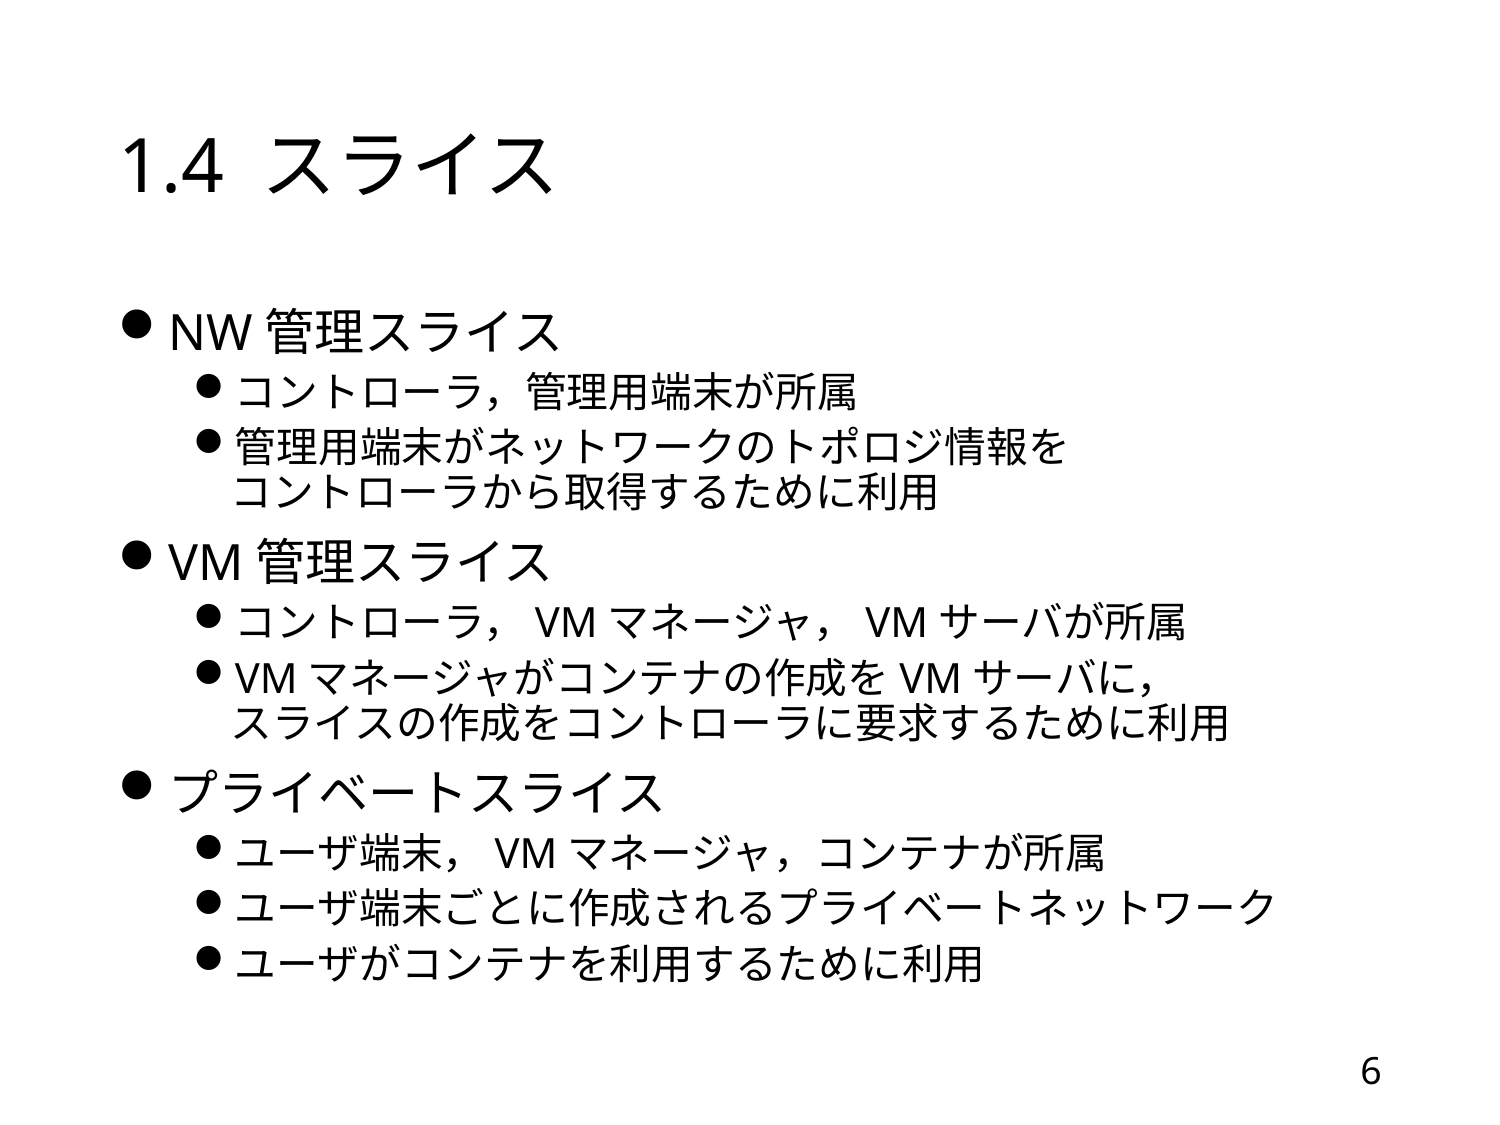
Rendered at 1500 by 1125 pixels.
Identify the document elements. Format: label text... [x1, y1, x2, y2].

list NW管理スライス コントローラ，管理用端末が所属 管理用端末がネットワークのトポロジ情報を コントローラから取得するために利用 VM管理スライス コントローラ，VMマネージャ，VMサーバが所属 VMマネージャがコンテナの作成をVMサーバに， スライスの作成をコントローラに要求するために利用 プライベートスライス ユーザ端末，VMマネージャ，コンテナが所属 ユーザ端末ごとに作成されるプライベートネットワーク ユーザがコンテナを利用するために利用 [103, 299, 1397, 1014]
title 1.4 スライス [103, 59, 1397, 278]
slide_number 6 [1059, 1042, 1397, 1103]
